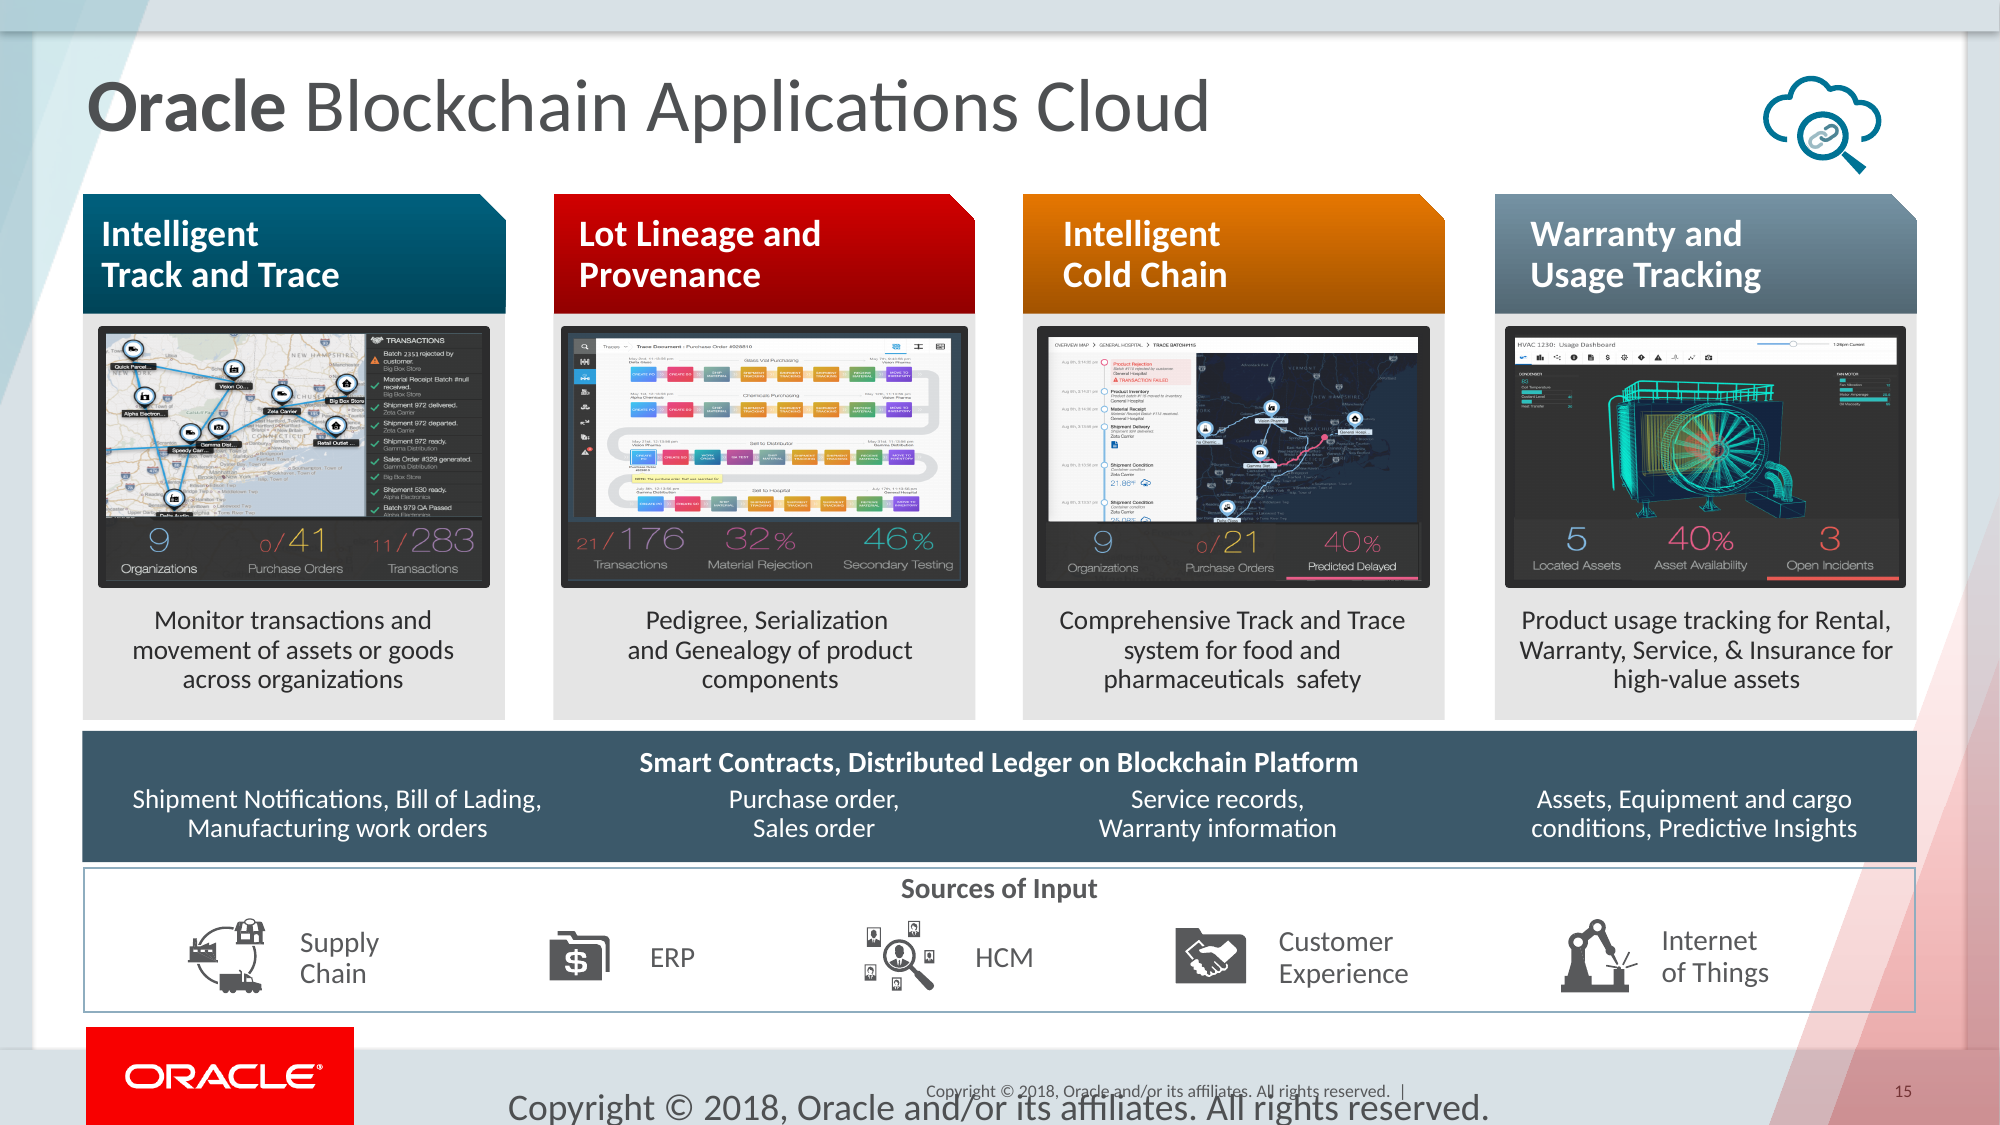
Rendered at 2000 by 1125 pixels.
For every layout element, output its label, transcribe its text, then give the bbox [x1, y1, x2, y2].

picture [86, 1027, 354, 1125]
text_box Warranty and Usage Tracking [1530, 214, 1840, 278]
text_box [187, 918, 266, 994]
text_box [864, 964, 877, 981]
title Oracle Blockchain Applications Cloud [87, 90, 1913, 236]
text_box Customer Experience [1278, 926, 1475, 985]
text_box HCM [975, 942, 1080, 970]
text_box [1492, 191, 1920, 316]
text_box [81, 316, 507, 722]
text_box [908, 920, 921, 938]
text_box Assets, Equipment and cargo conditions, Predictive Insights [1527, 785, 1862, 838]
text_box Purchase order, Sales order [720, 785, 909, 846]
text_box [80, 191, 508, 316]
text_box ERP [650, 942, 754, 970]
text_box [1762, 75, 1882, 176]
slide_number 15 [1849, 1075, 1913, 1106]
picture [1044, 332, 1424, 582]
text_box [866, 927, 881, 947]
text_box [551, 316, 977, 722]
text_box Monitor transactions and movement of assets or goods across organizations [100, 606, 486, 695]
text_box [84, 868, 1916, 1013]
text_box [1020, 191, 1447, 316]
text_box Supply Chain [300, 927, 429, 985]
text_box [1175, 928, 1247, 984]
text_box [1021, 316, 1447, 722]
text_box Smart Contracts, Distributed Ledger on Blockchain Platform [563, 747, 1436, 789]
picture [567, 332, 962, 582]
text_box Product usage tracking for Rental, Warranty, Service, & Insurance for high-value assets [1506, 606, 1907, 695]
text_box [1561, 918, 1638, 993]
text_box Pedigree, Serialization and Genealogy of product components [570, 606, 970, 695]
picture [105, 332, 483, 582]
text_box Service records, Warranty information [1078, 785, 1358, 846]
text_box [883, 939, 935, 991]
text_box Comprehensive Track and Trace system for food and pharmaceuticals safety [1040, 606, 1425, 695]
text_box Internet of Things [1661, 925, 1784, 991]
text_box Sources of Input [866, 873, 1133, 921]
text_box Lot Lineage and Provenance [579, 214, 837, 278]
text_box Intelligent Cold Chain [1063, 214, 1336, 278]
text_box [82, 730, 1917, 863]
text_box Intelligent Track and Trace [101, 214, 449, 278]
text_box [1493, 316, 1919, 722]
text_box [549, 931, 610, 981]
footer Copyright © 2018, Oracle and/or its affiliates. All rights reserved. [493, 1075, 1844, 1106]
text_box [551, 191, 978, 316]
picture [1512, 332, 1900, 582]
text_box Shipment Notifications, Bill of Lading, Manufacturing work orders [124, 785, 550, 846]
